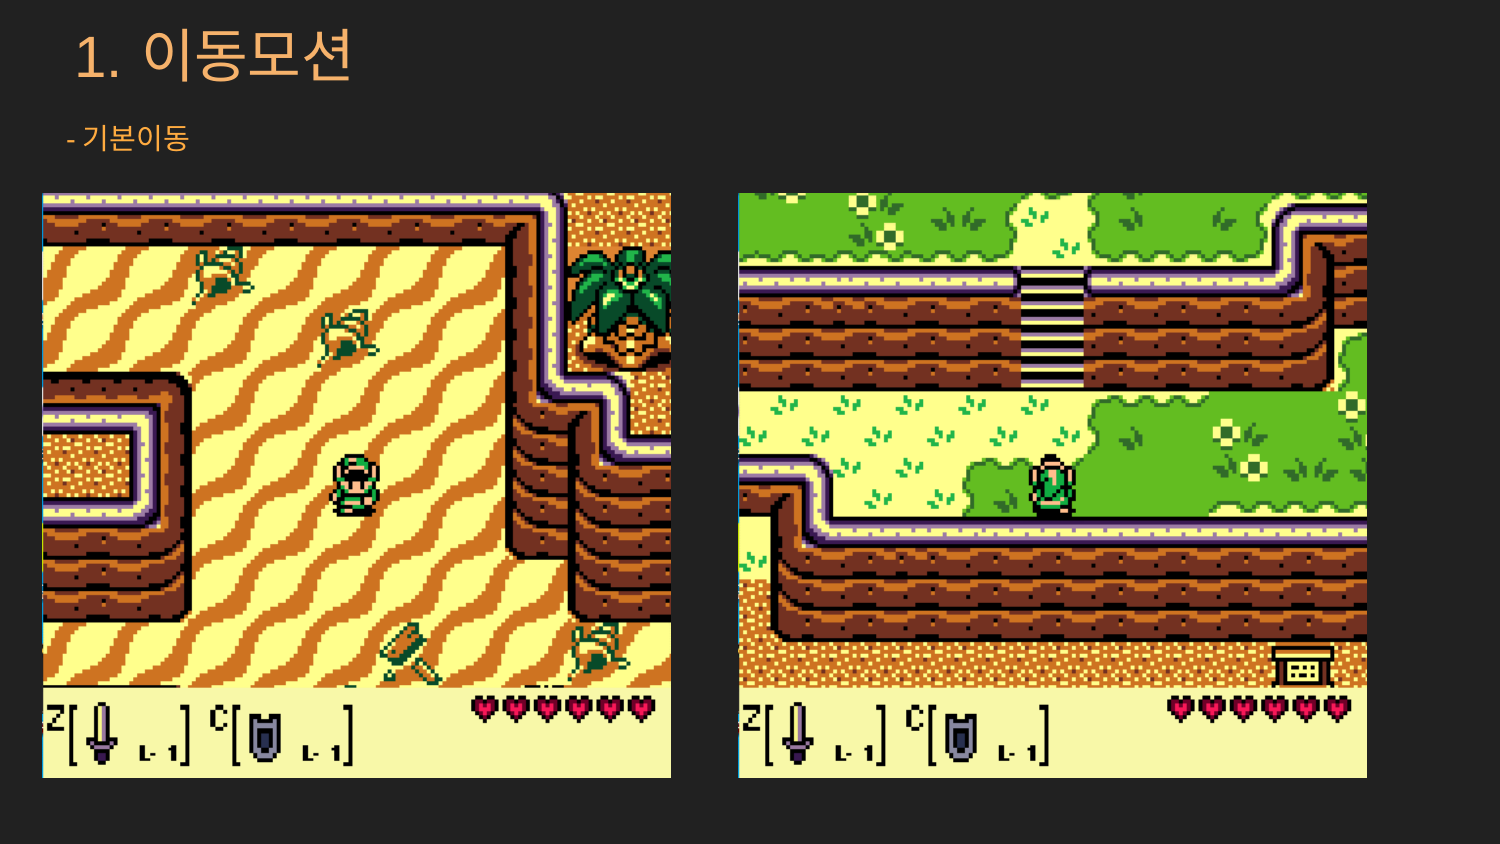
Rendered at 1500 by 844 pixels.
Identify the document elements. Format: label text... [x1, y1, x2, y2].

picture [42, 193, 672, 778]
subtitle 이동모션 [51, 9, 1449, 120]
picture [738, 193, 1368, 778]
text_box -기본이동 [51, 105, 293, 171]
